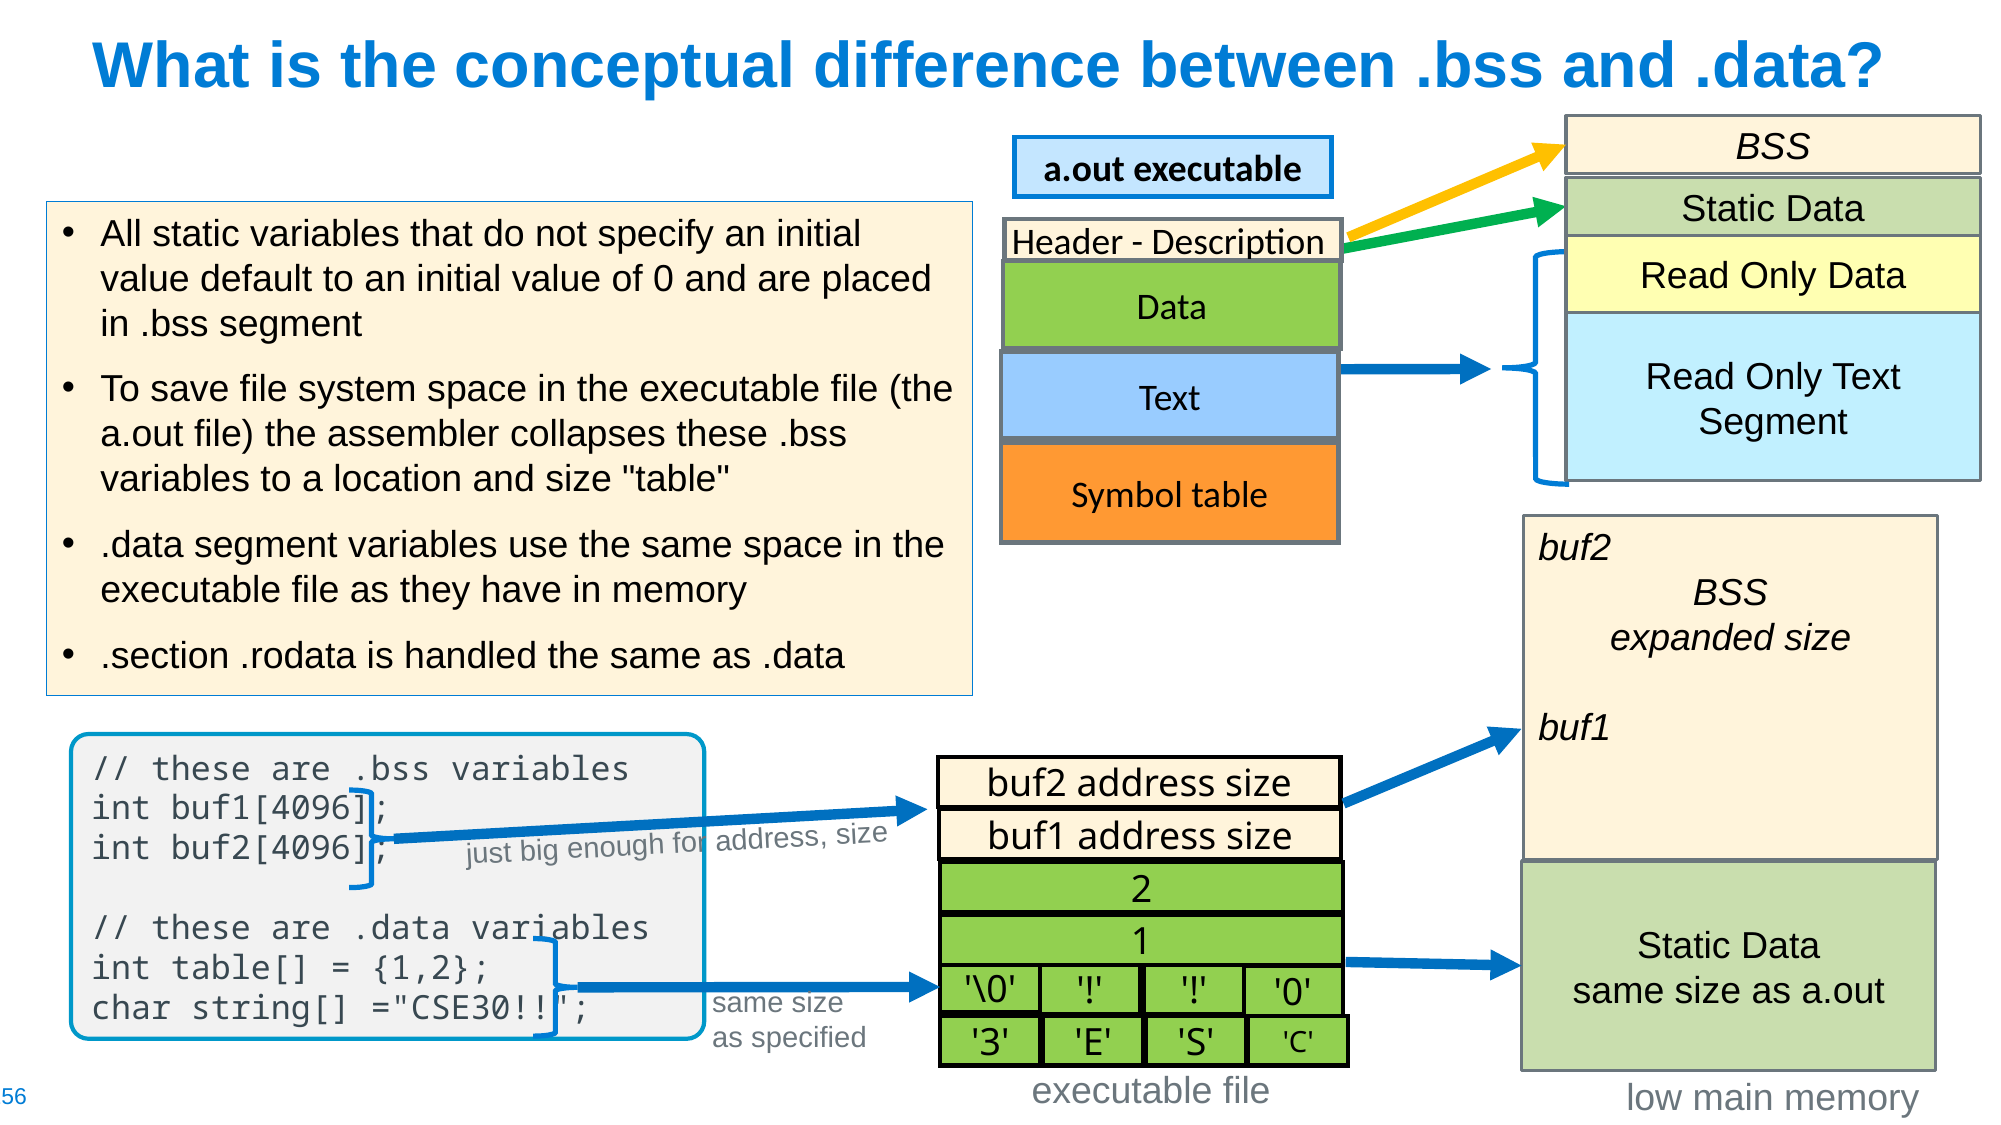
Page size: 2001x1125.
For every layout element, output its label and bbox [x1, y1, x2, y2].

text_box [940, 862, 1343, 913]
text_box [938, 809, 1342, 860]
list [46, 201, 973, 696]
text_box [1001, 442, 1339, 543]
text_box [1345, 861, 1936, 1125]
title [77, 0, 1958, 110]
text_box [1003, 115, 1981, 485]
text_box [1523, 515, 1938, 860]
text_box [937, 756, 1341, 807]
text_box [1001, 351, 1492, 439]
text_box [70, 733, 1349, 1119]
text_box [1343, 728, 1522, 804]
text_box [1014, 136, 1332, 197]
